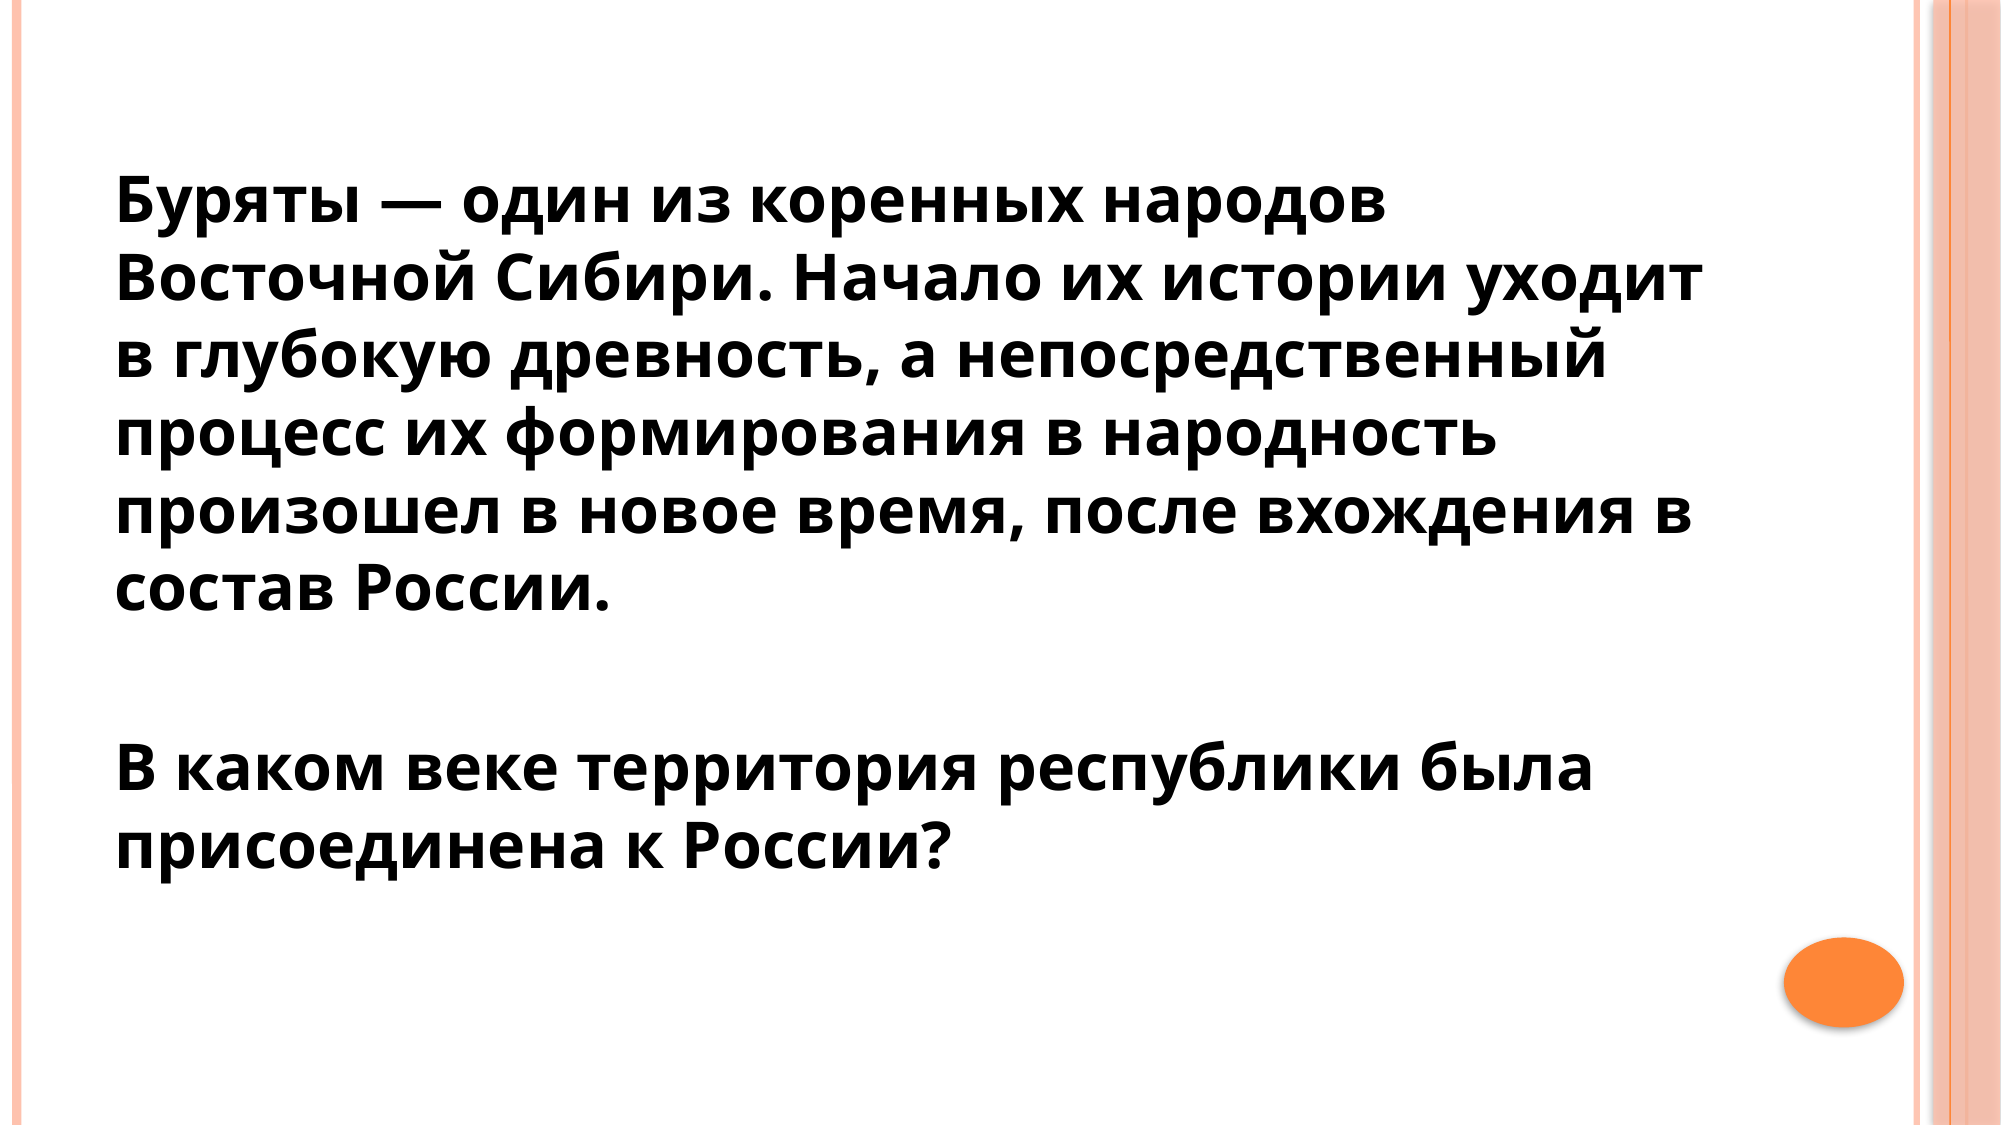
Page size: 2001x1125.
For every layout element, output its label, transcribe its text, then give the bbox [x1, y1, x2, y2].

list Буряты — один из коренных народов Восточной Сибири. Начало их истории уходит в глубокую древность, а непосредственный процесс их формирования в народность произошел в новое время, после вхождения в состав России. В каком веке территория республики была присоединена к России? [99, 150, 1734, 950]
